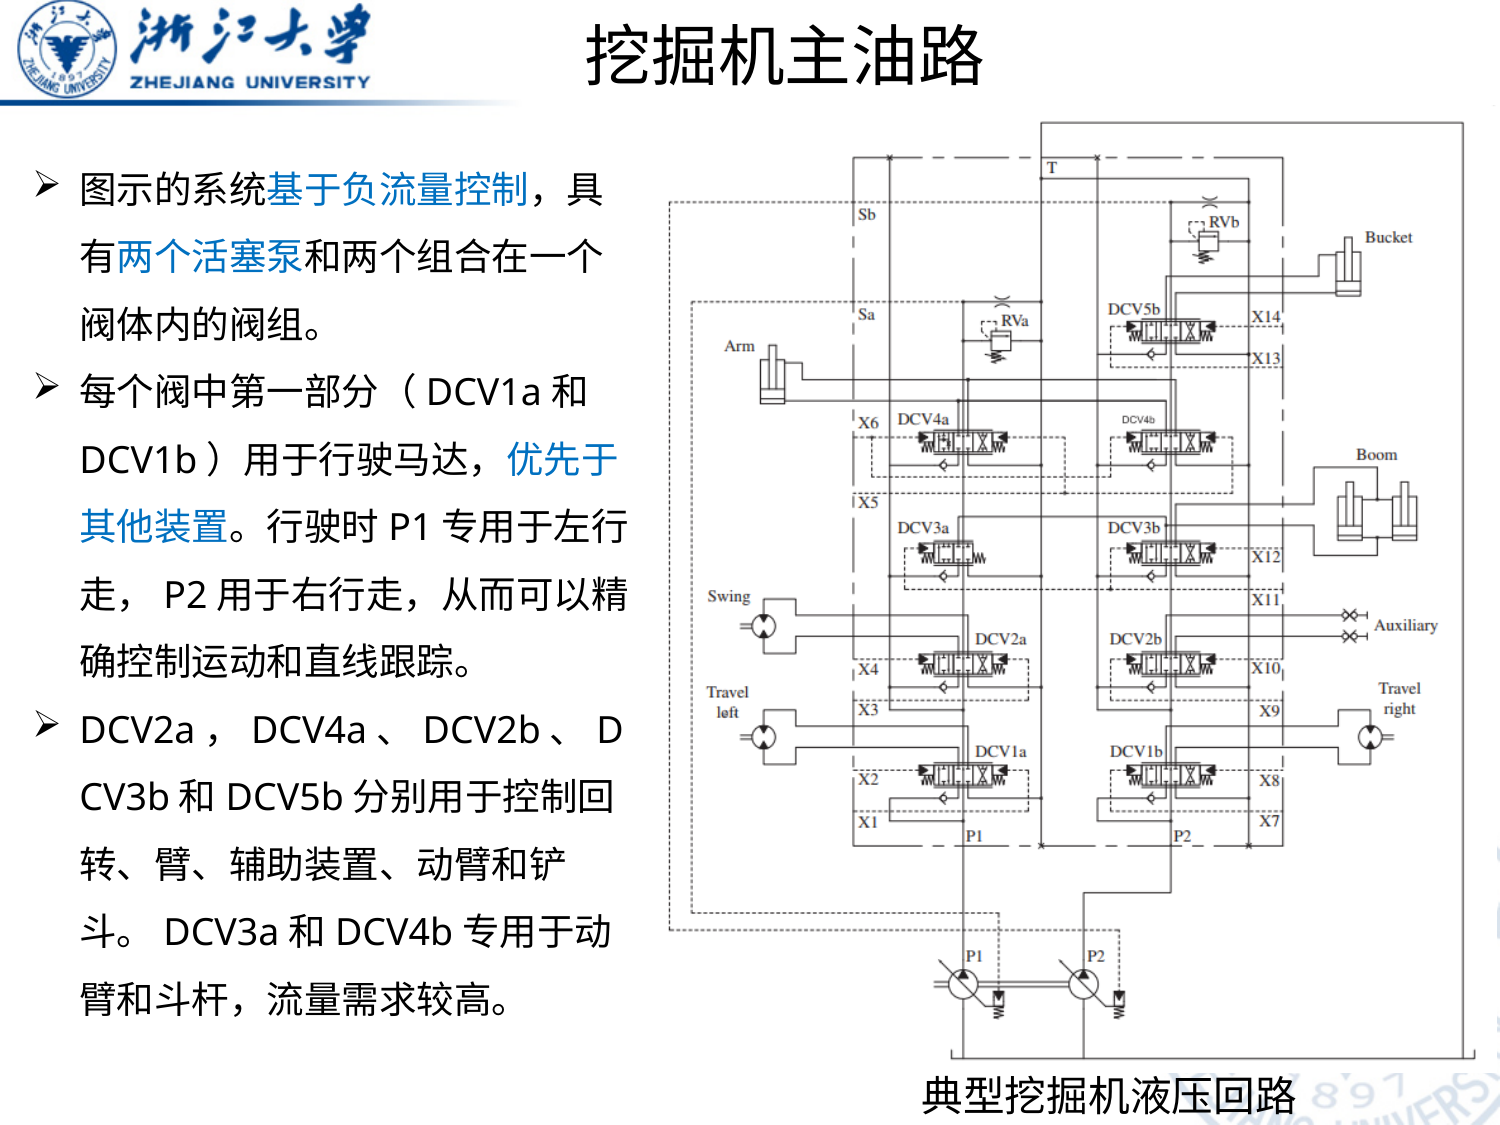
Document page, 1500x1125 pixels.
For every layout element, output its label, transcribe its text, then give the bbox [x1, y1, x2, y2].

text_box 典型挖掘机液压回路 [767, 1082, 1451, 1125]
title 挖掘机主油路 [253, 3, 1317, 106]
text_box 图示的系统基于负流量控制，具有两个活塞泵和两个组合在一个阀体内的阀组。 每个阀中第一部分（DCV1a和DCV1b）用于行驶马达，优先于其他装置。行驶时P1专用于左行走，P2用于右行走，从而可以精确控制运动和直线跟踪。 DCV2a，DCV4a、DCV2b、DCV3b和DCV5b分别用于控制回转、臂、辅助装置、动臂和铲斗。DCV3a和DCV4b专用于动臂和斗杆，流量需求较高。 [17, 135, 645, 1029]
picture [0, 0, 1500, 1125]
